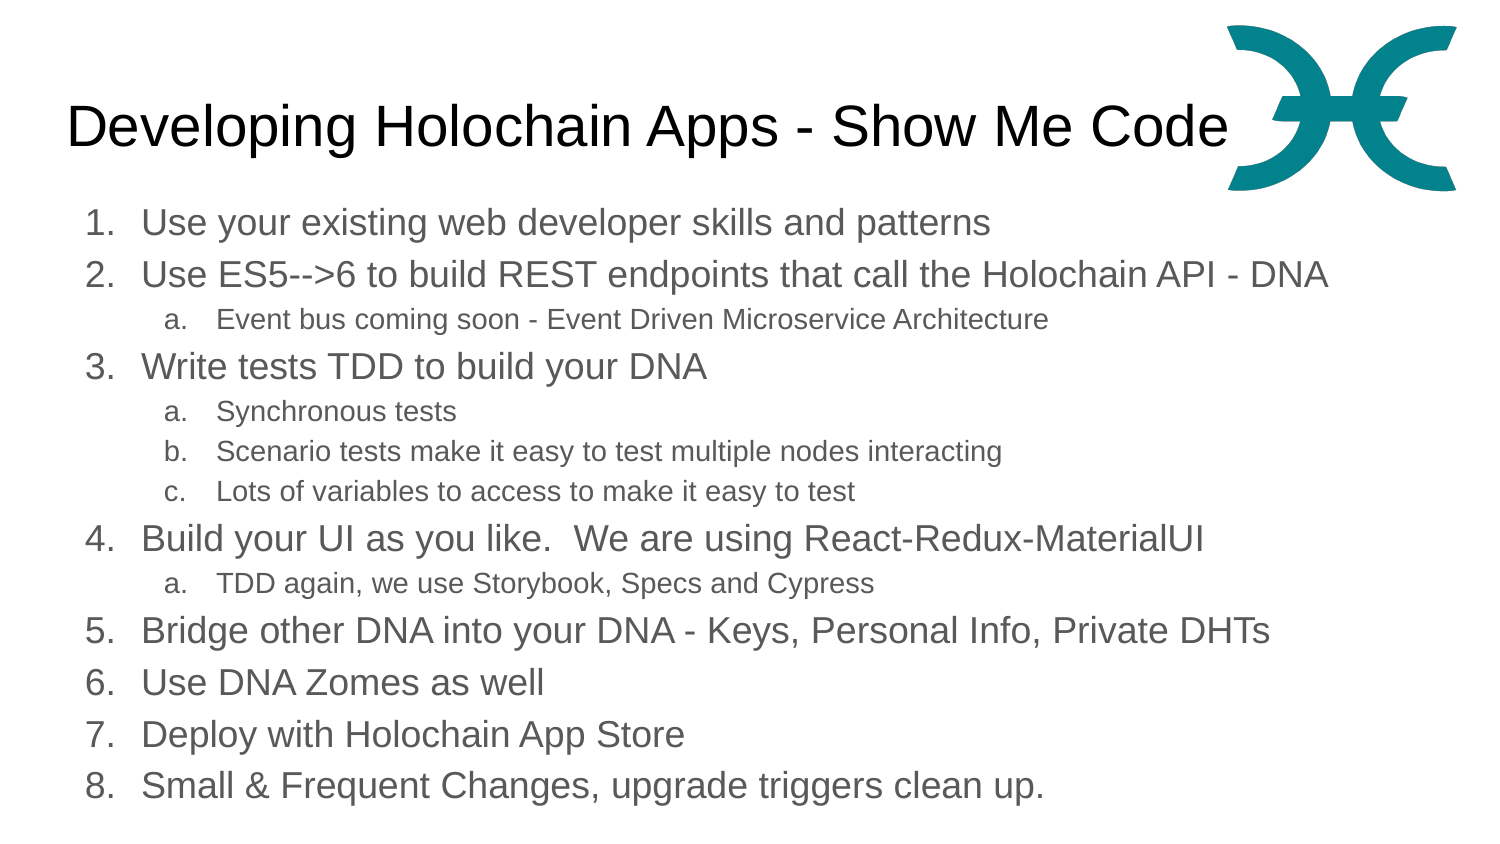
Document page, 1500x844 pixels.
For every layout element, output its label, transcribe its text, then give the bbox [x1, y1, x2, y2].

list Use your existing web developer skills and patterns Use ES5-->6 to build REST endpoints that call the Holochain API - DNA Event bus coming soon - Event Driven Microservice Architecture Write tests TDD to build your DNA Synchronous tests Scenario tests make it easy to test multiple nodes interacting Lots of variables to access to make it easy to test Build your UI as you like. We are using React-Redux-MaterialUI TDD again, we use Storybook, Specs and Cypress Bridge other DNA into your DNA - Keys, Personal Info, Private DHTs Use DNA Zomes as well Deploy with Holochain App Store Small & Frequent Changes, upgrade triggers clean up. [51, 176, 1449, 821]
title Developing Holochain Apps - Show Me Code [51, 72, 1164, 167]
picture [1170, 0, 1500, 225]
